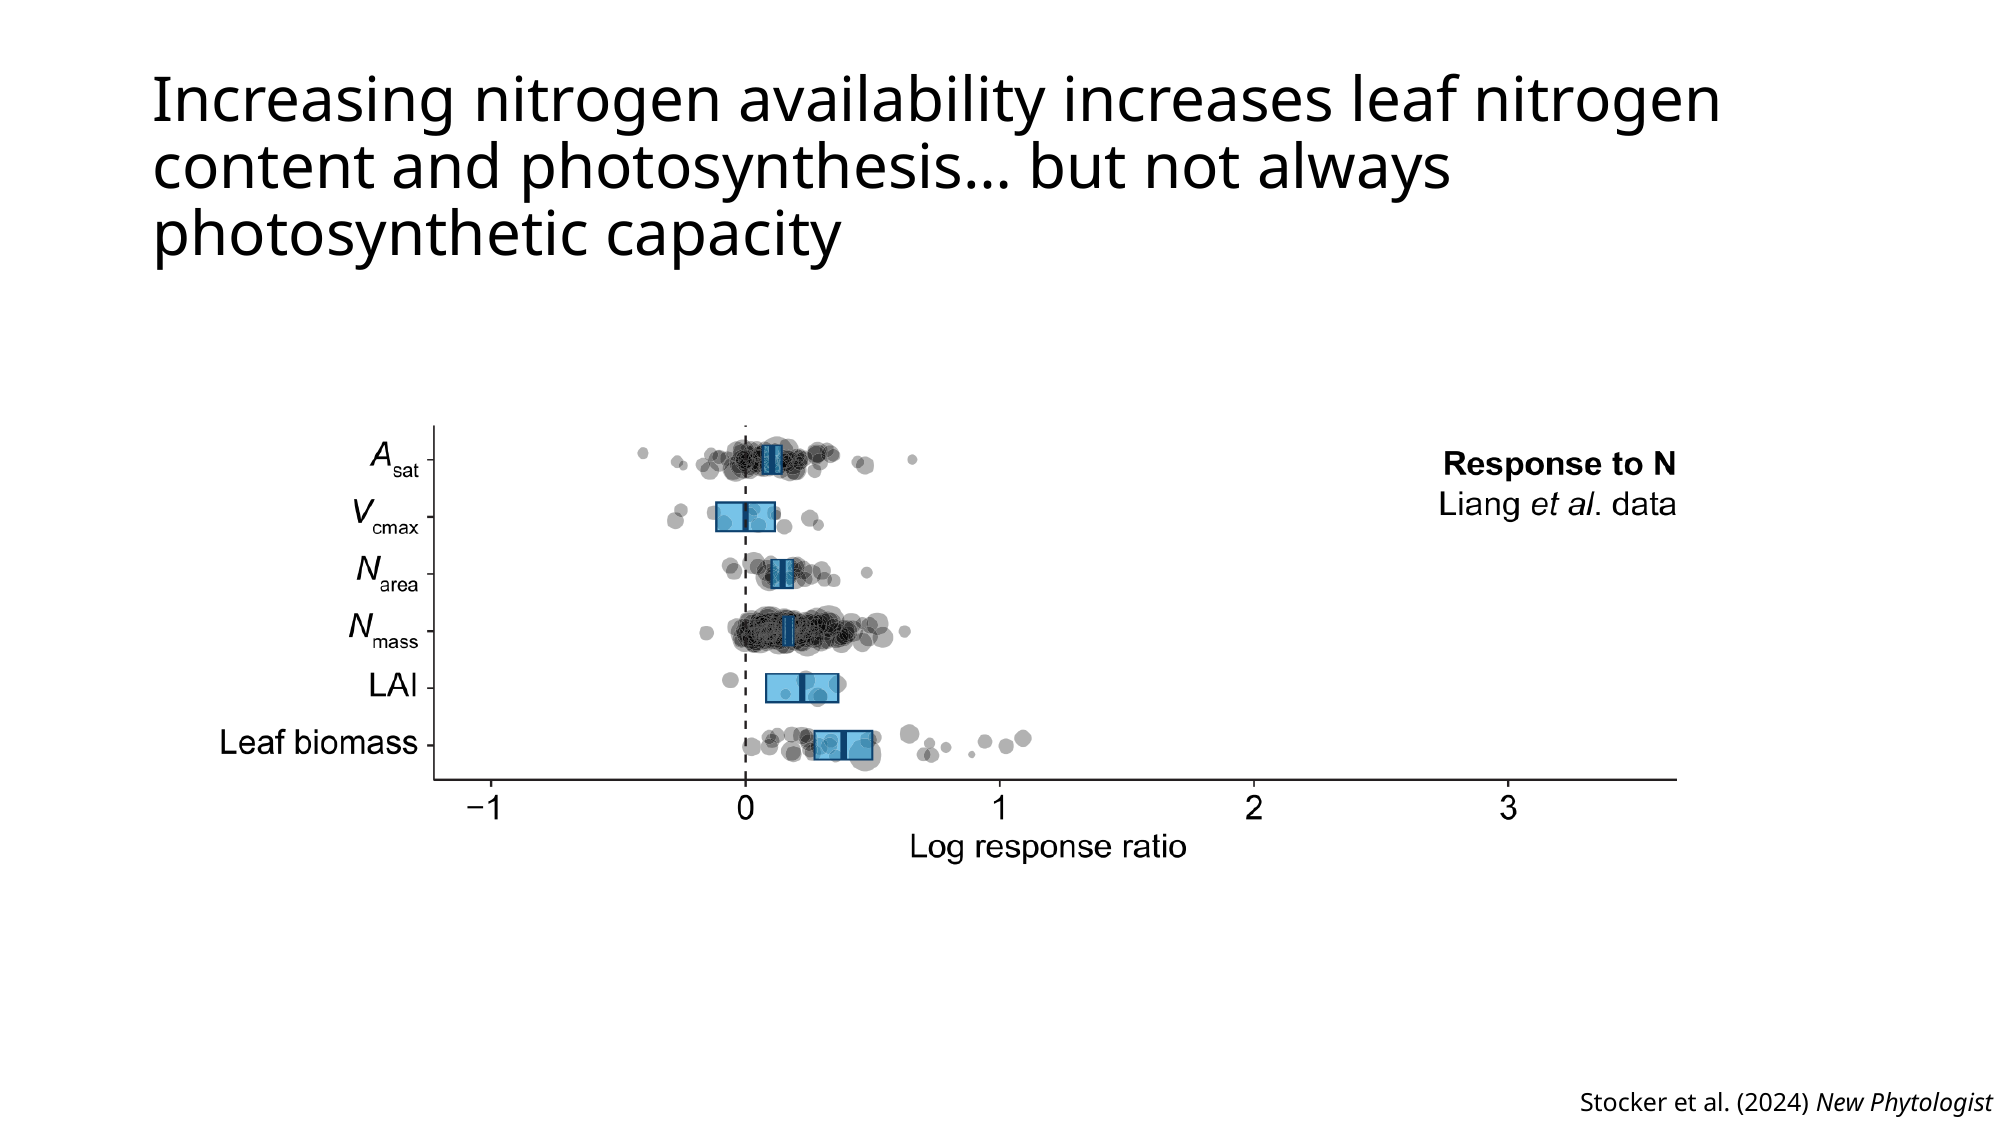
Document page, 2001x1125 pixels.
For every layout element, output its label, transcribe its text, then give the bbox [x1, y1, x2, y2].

text_box Stocker et al. (2024) New Phytologist [1565, 1079, 2000, 1125]
title Increasing nitrogen availability increases leaf nitrogen content and photosynthesis… but not always photosynthetic capacity [137, 59, 1863, 278]
picture [174, 372, 1720, 876]
